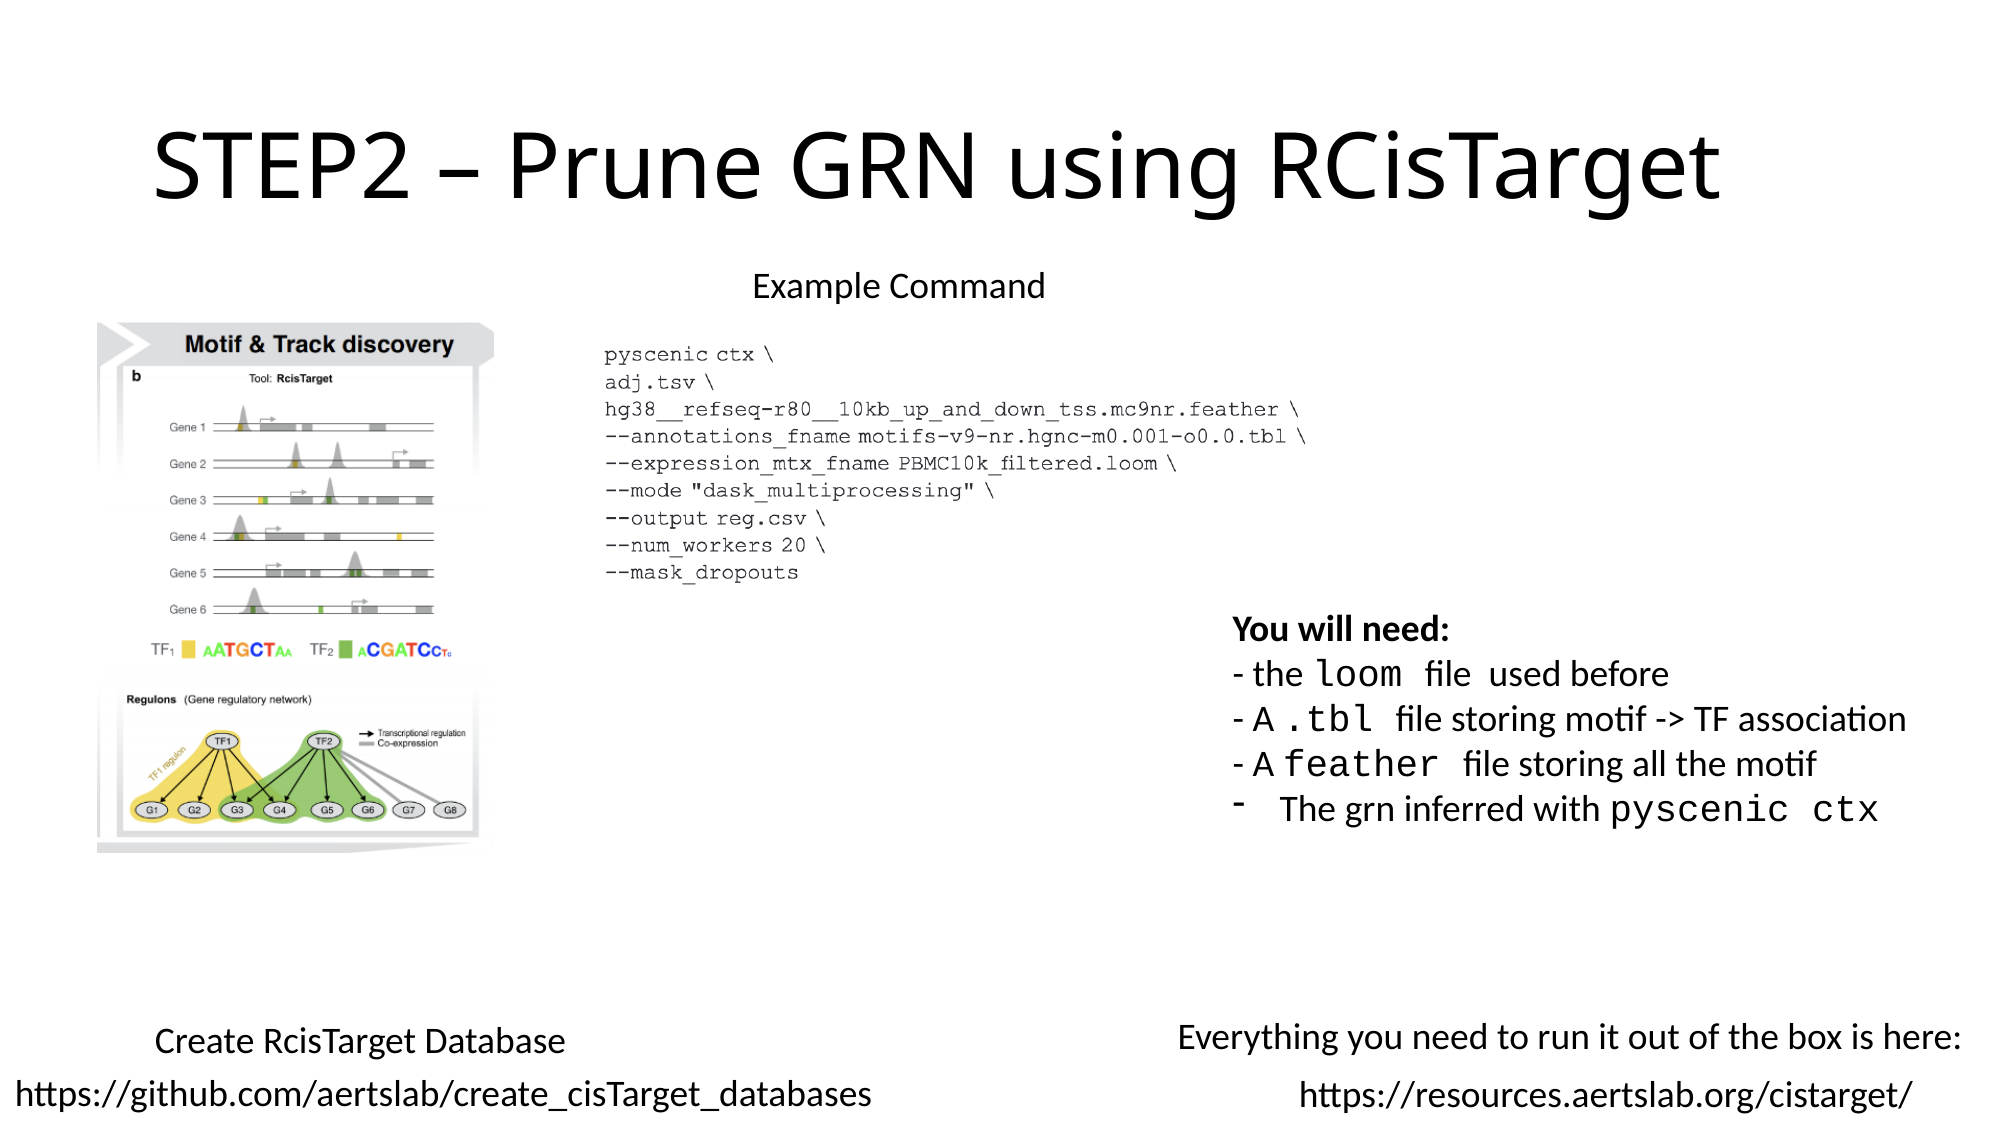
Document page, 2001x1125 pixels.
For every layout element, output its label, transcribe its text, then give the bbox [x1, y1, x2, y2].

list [584, 341, 1352, 596]
text_box You will need: - the loom file used before - A .tbl file storing motif -> TF association - A feather file storing all the motif The grn inferred with pyscenic ctx [1218, 596, 1923, 837]
title STEP2 – Prune GRN using RCisTarget [137, 59, 1863, 278]
text_box https://github.com/aertslab/create_cisTarget_databases [0, 1061, 1000, 1122]
text_box Example Command [737, 254, 1062, 314]
text_box Everything you need to run it out of the box is here: [1162, 1004, 1979, 1065]
picture [97, 277, 494, 853]
text_box https://resources.aertslab.org/cistarget/ [1103, 1062, 2000, 1123]
text_box Create RcisTarget Database [140, 1009, 582, 1069]
